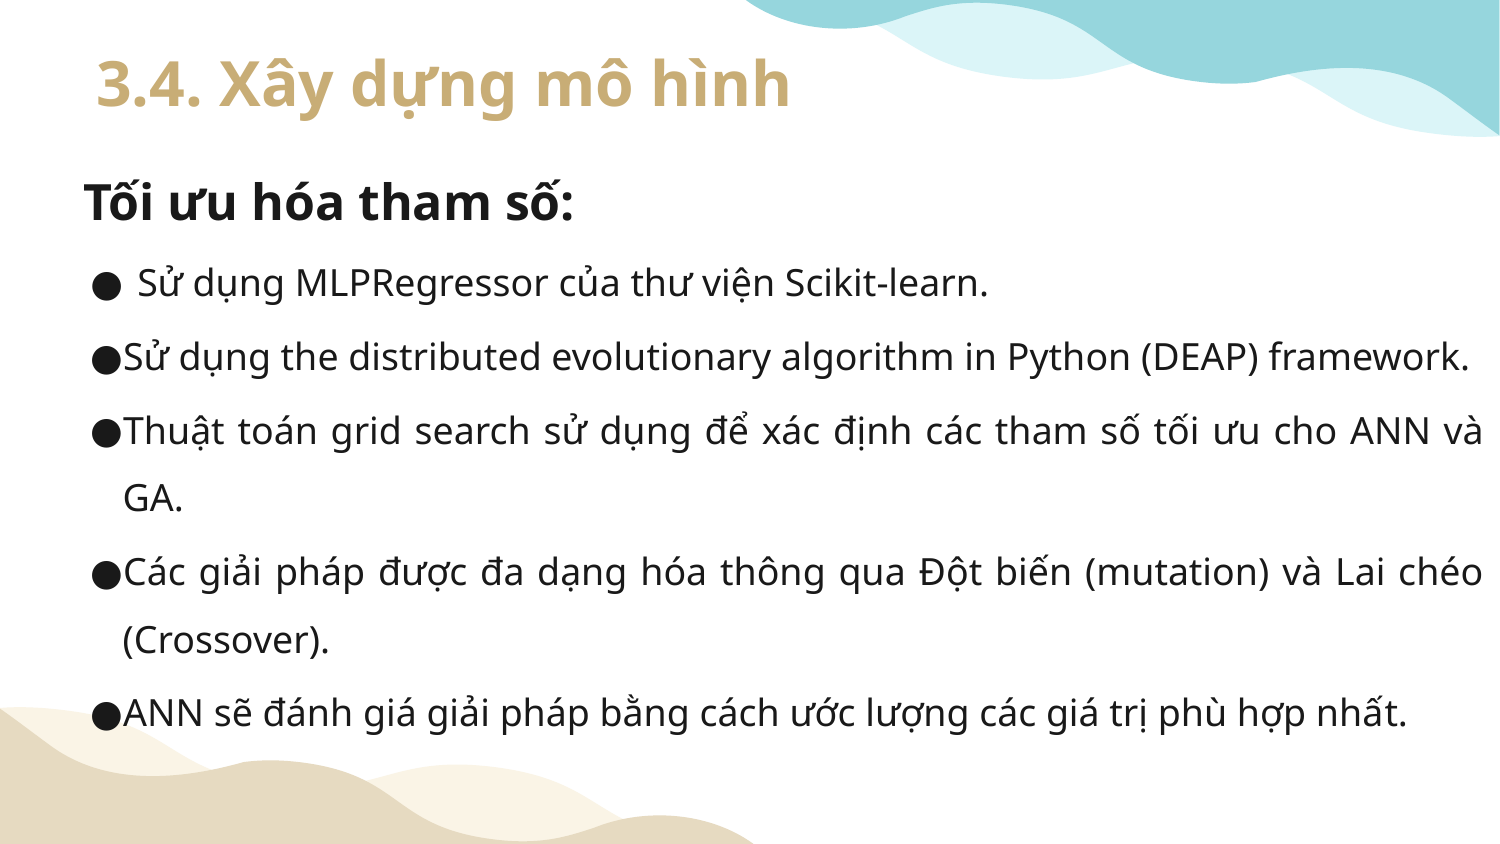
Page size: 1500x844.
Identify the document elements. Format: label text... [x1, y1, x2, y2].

list [68, 115, 1419, 125]
title 3.4. Xây dựng mô hình [81, 28, 1345, 123]
text_box Tối ưu hóa tham số: Sử dụng MLPRegressor của thư viện Scikit-learn. Sử dụng the distributed evolutionary algorithm in Python (DEAP) framework. Thuật toán grid search sử dụng để xác định các tham số tối ưu cho ANN và GA. Các giải pháp được đa dạng hóa thông qua Đột biến (mutation) và Lai chéo (Crossover). ANN sẽ đánh giá giải pháp bằng cách ước lượng các giá trị phù hợp nhất. [68, 125, 1500, 743]
